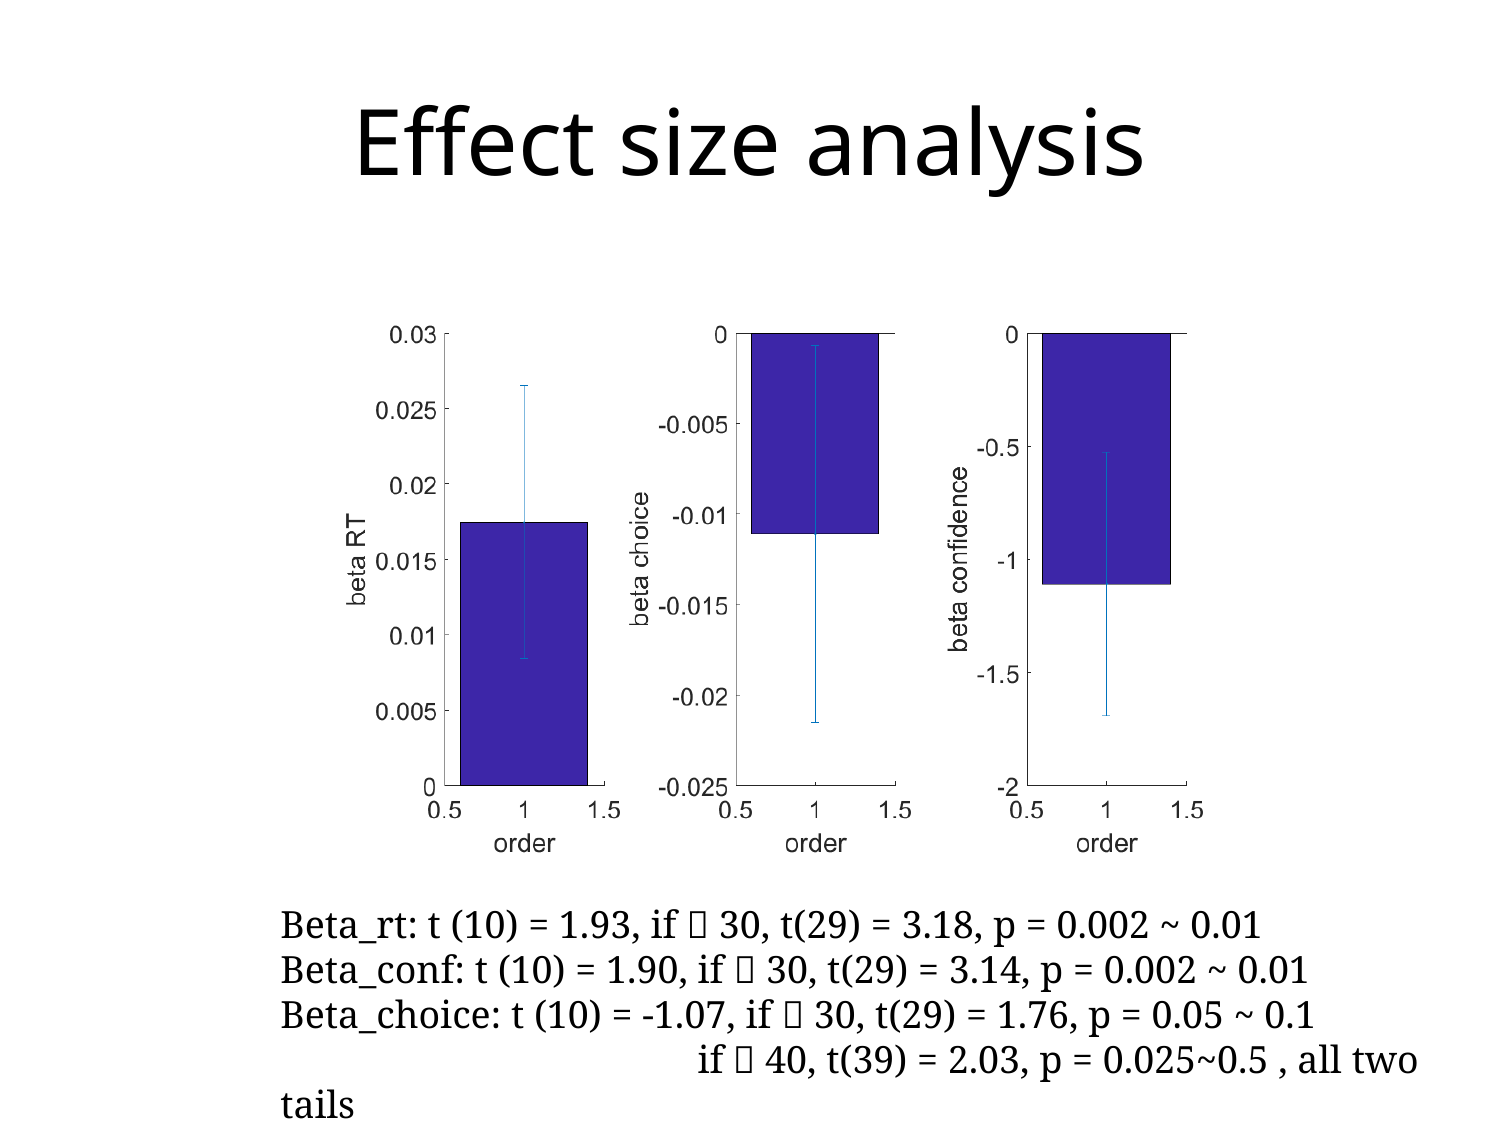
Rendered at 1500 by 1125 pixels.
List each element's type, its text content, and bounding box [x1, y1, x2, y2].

picture [253, 290, 1290, 858]
text_box Beta_rt: t (10) = 1.93, if  30, t(29) = 3.18, p = 0.002 ~ 0.01 Beta_conf: t (10) = 1.90, if  30, t(29) = 3.14, p = 0.002 ~ 0.01 Beta_choice: t (10) = -1.07, if  30, t(29) = 1.76, p = 0.05 ~ 0.1 if  40, t(39) = 2.03, p = 0.025~0.5 , all two tails [265, 893, 1458, 1125]
title Effect size analysis [75, 45, 1425, 233]
